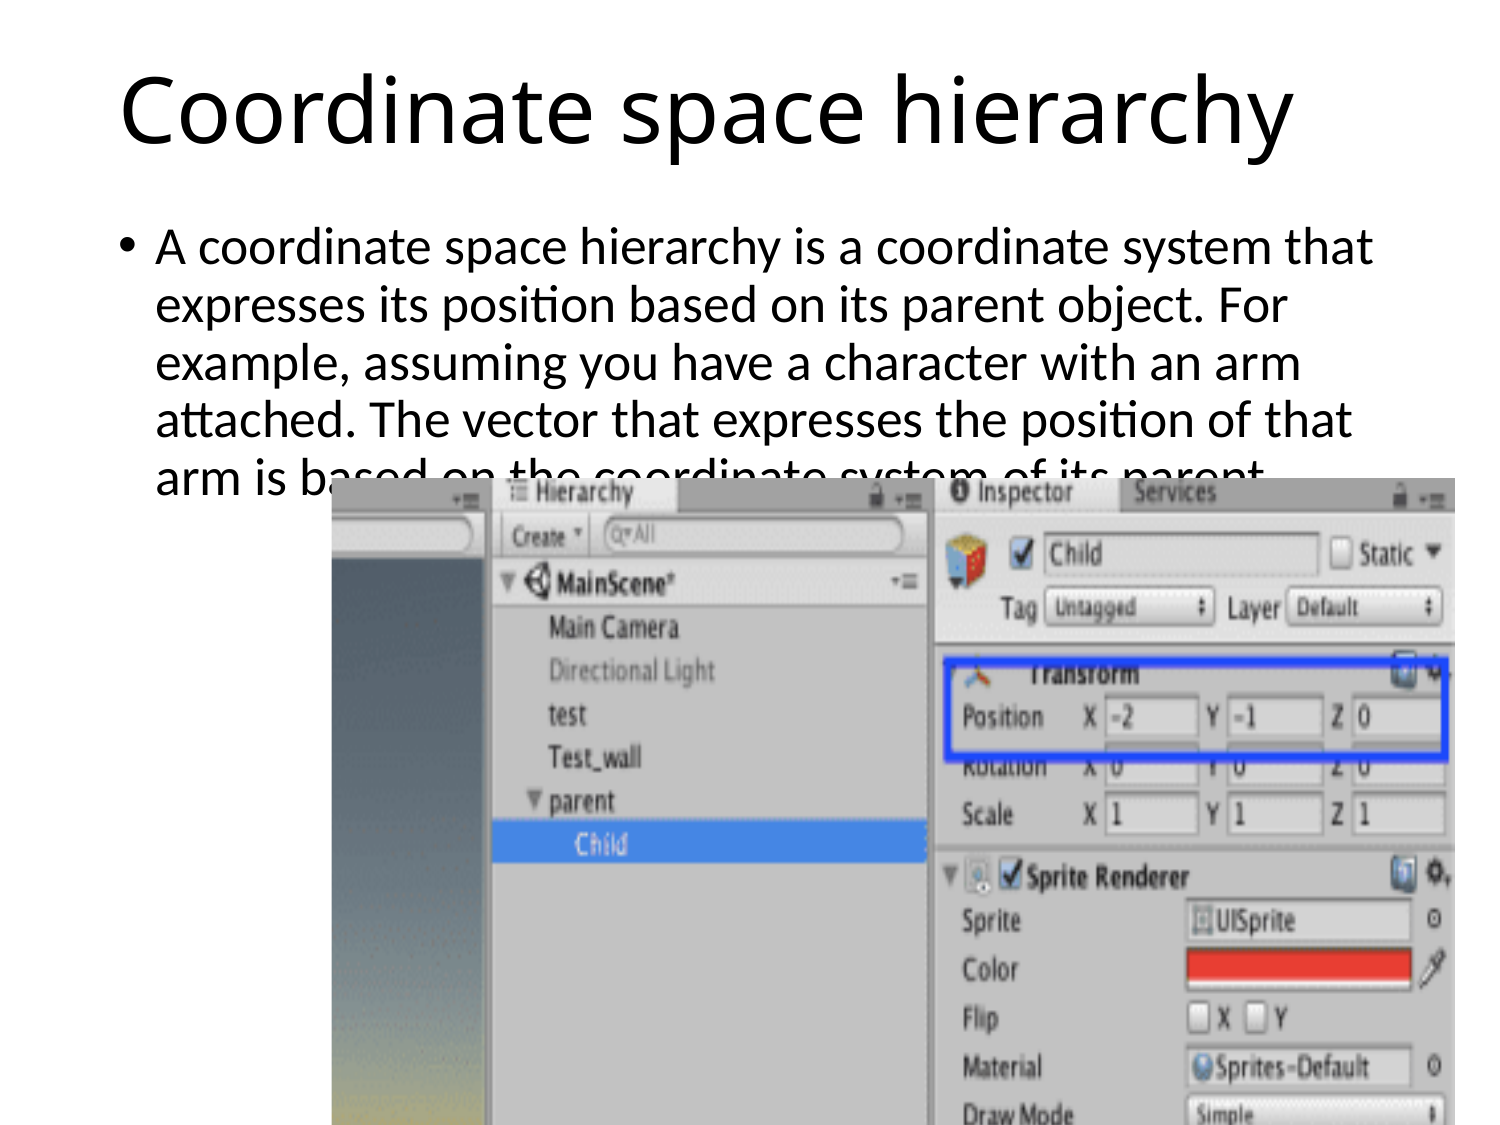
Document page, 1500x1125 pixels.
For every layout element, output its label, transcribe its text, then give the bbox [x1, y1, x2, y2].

list A coordinate space hierarchy is a coordinate system that expresses its position based on its parent object. For example, assuming you have a character with an arm attached. The vector that expresses the position of that arm is based on the coordinate system of its parent. [103, 210, 1397, 550]
title Coordinate space hierarchy [103, 59, 1397, 210]
picture [331, 478, 1465, 1125]
